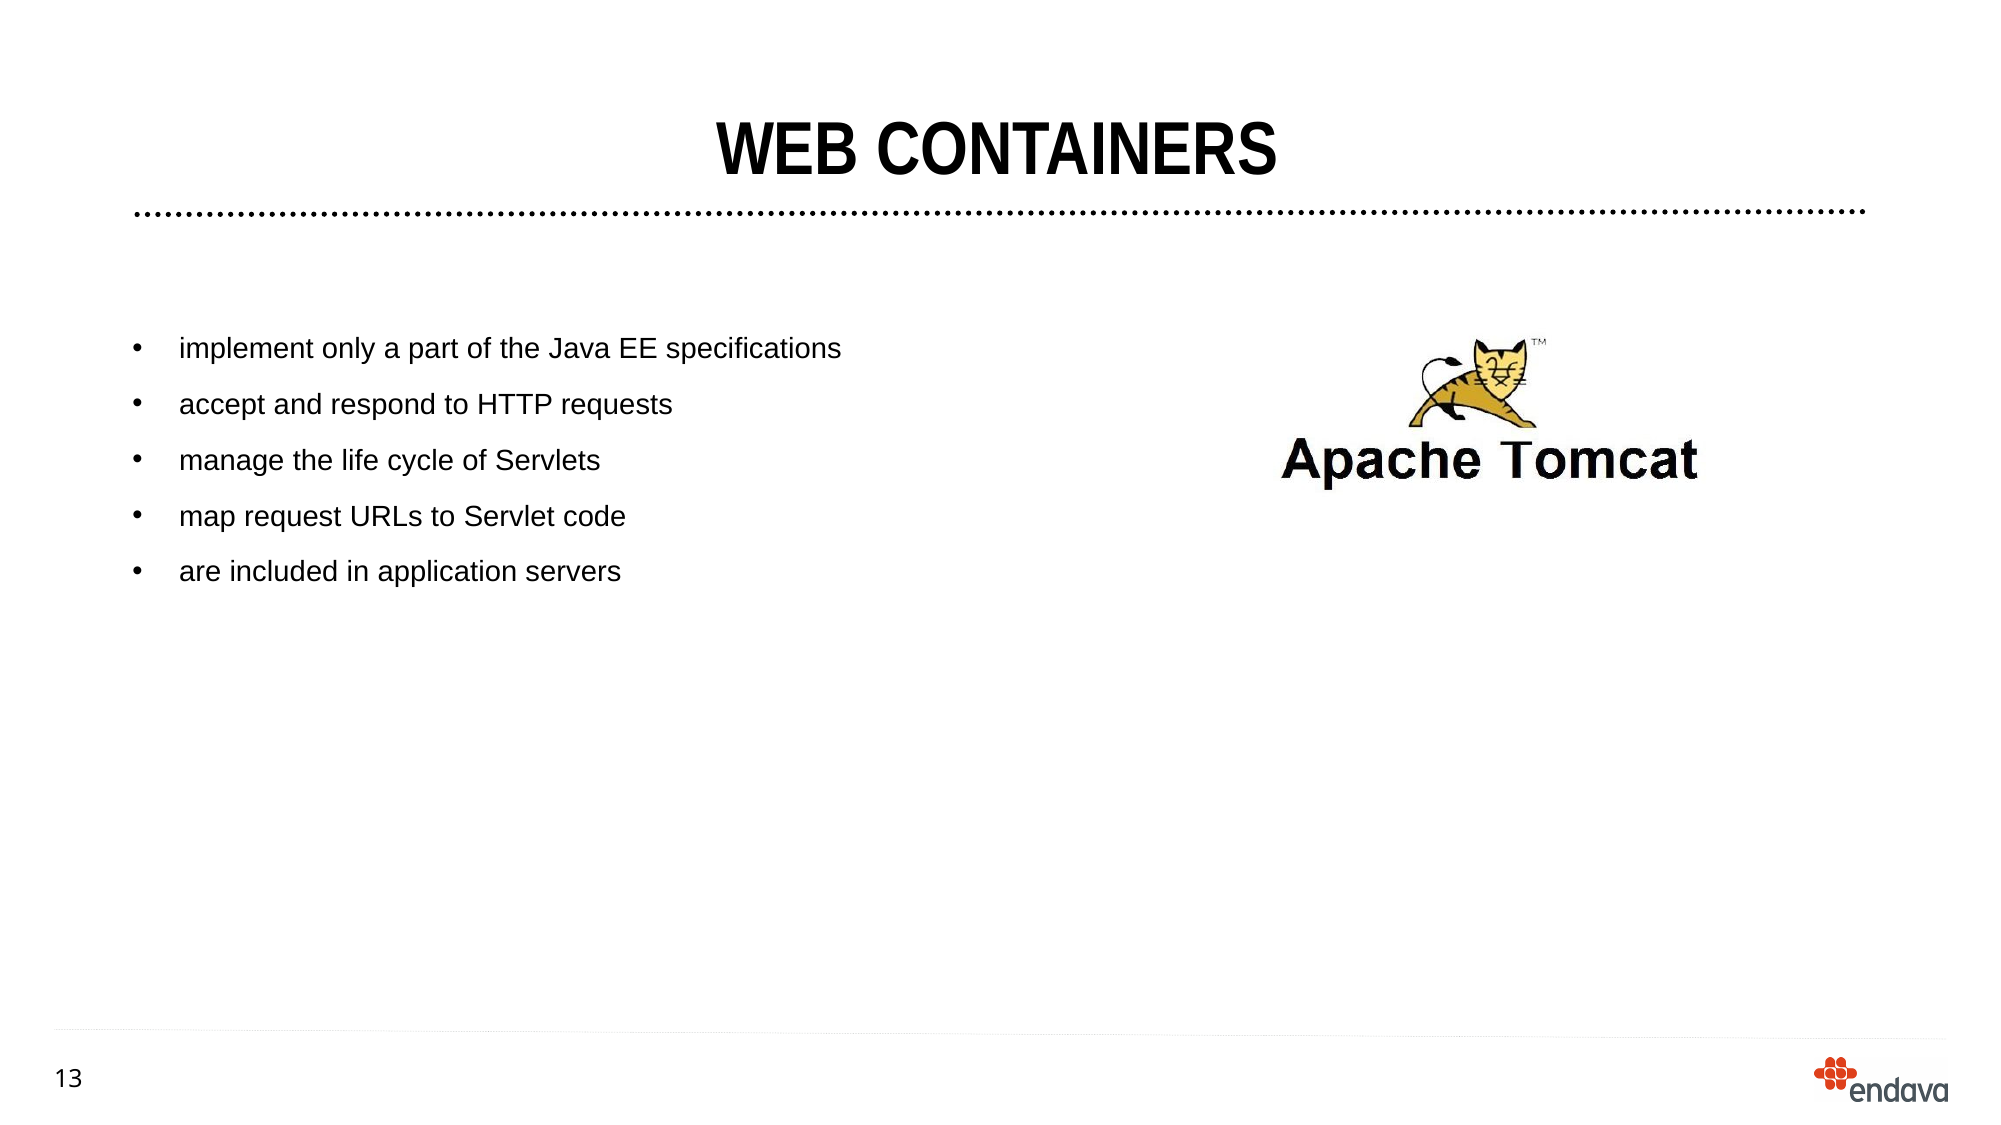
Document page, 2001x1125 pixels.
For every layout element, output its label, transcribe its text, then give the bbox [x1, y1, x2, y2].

title WEB containers [198, 26, 1812, 195]
text_box implement only a part of the Java EE specifications accept and respond to HTTP requests manage the life cycle of Servlets map request URLs to Servlet code are included in application servers [132, 266, 956, 707]
picture [1814, 1057, 1948, 1102]
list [1259, 266, 1729, 540]
